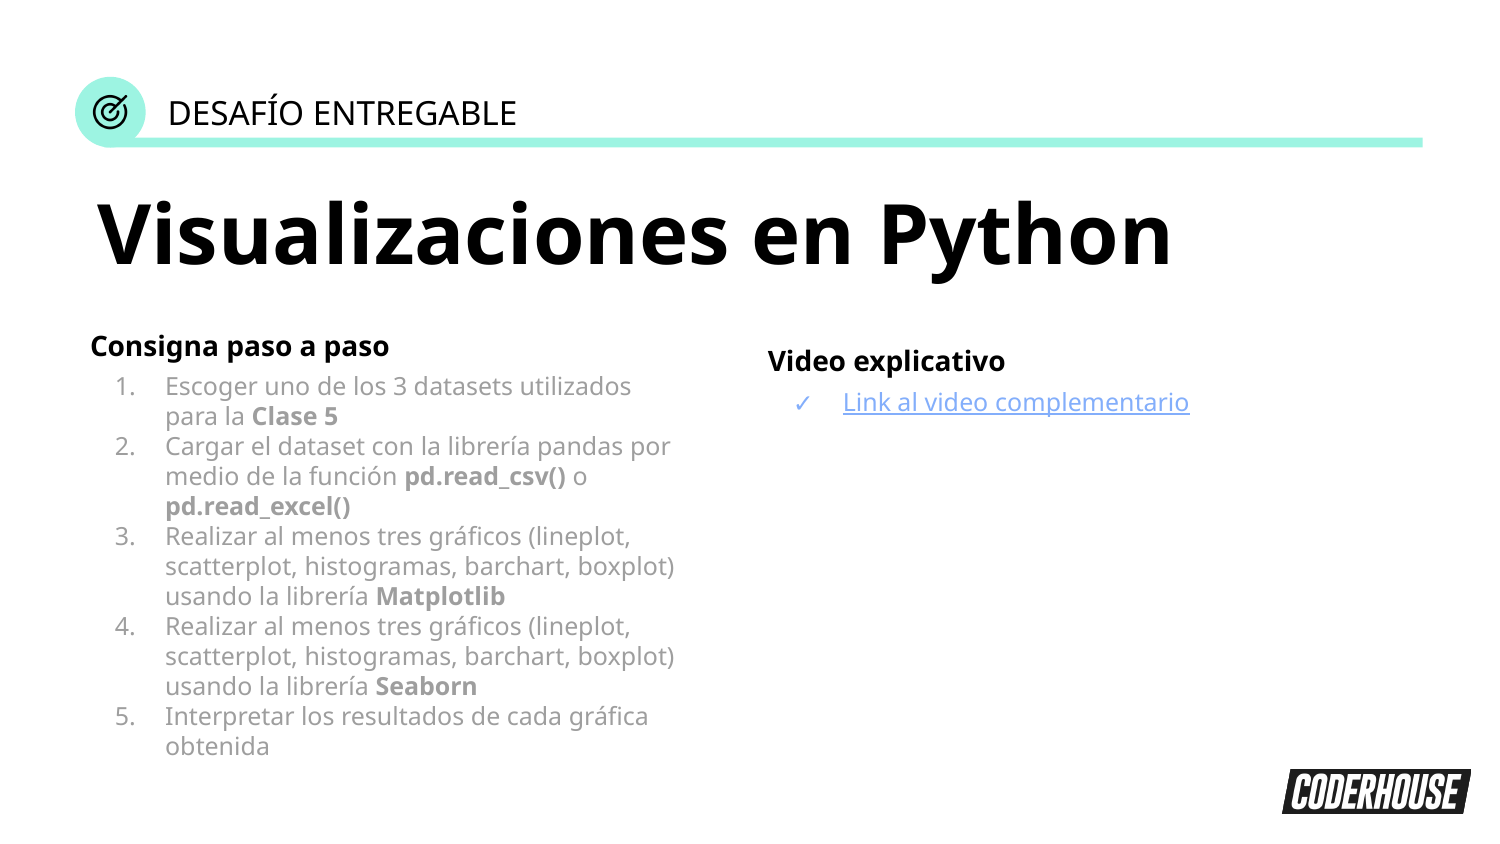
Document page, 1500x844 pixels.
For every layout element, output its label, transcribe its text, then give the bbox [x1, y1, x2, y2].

text_box [150, 137, 1423, 148]
text_box Video explicativo Link al video complementario [752, 328, 1382, 466]
text_box Consigna paso a paso Escoger uno de los 3 datasets utilizados para la Clase 5 Cargar el dataset con la librería pandas por medio de la función pd.read_csv() o pd.read_excel() Realizar al menos tres gráficos (lineplot, scatterplot, histogramas, barchart, boxplot) usando la librería Matplotlib Realizar al menos tres gráficos (lineplot, scatterplot, histogramas, barchart, boxplot) usando la librería Seaborn Interpretar los resultados de cada gráfica obtenida [74, 312, 704, 835]
text_box Visualizaciones en Python [82, 177, 1282, 298]
text_box DESAFÍO ENTREGABLE [152, 76, 557, 137]
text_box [74, 76, 146, 148]
picture [1281, 769, 1471, 814]
